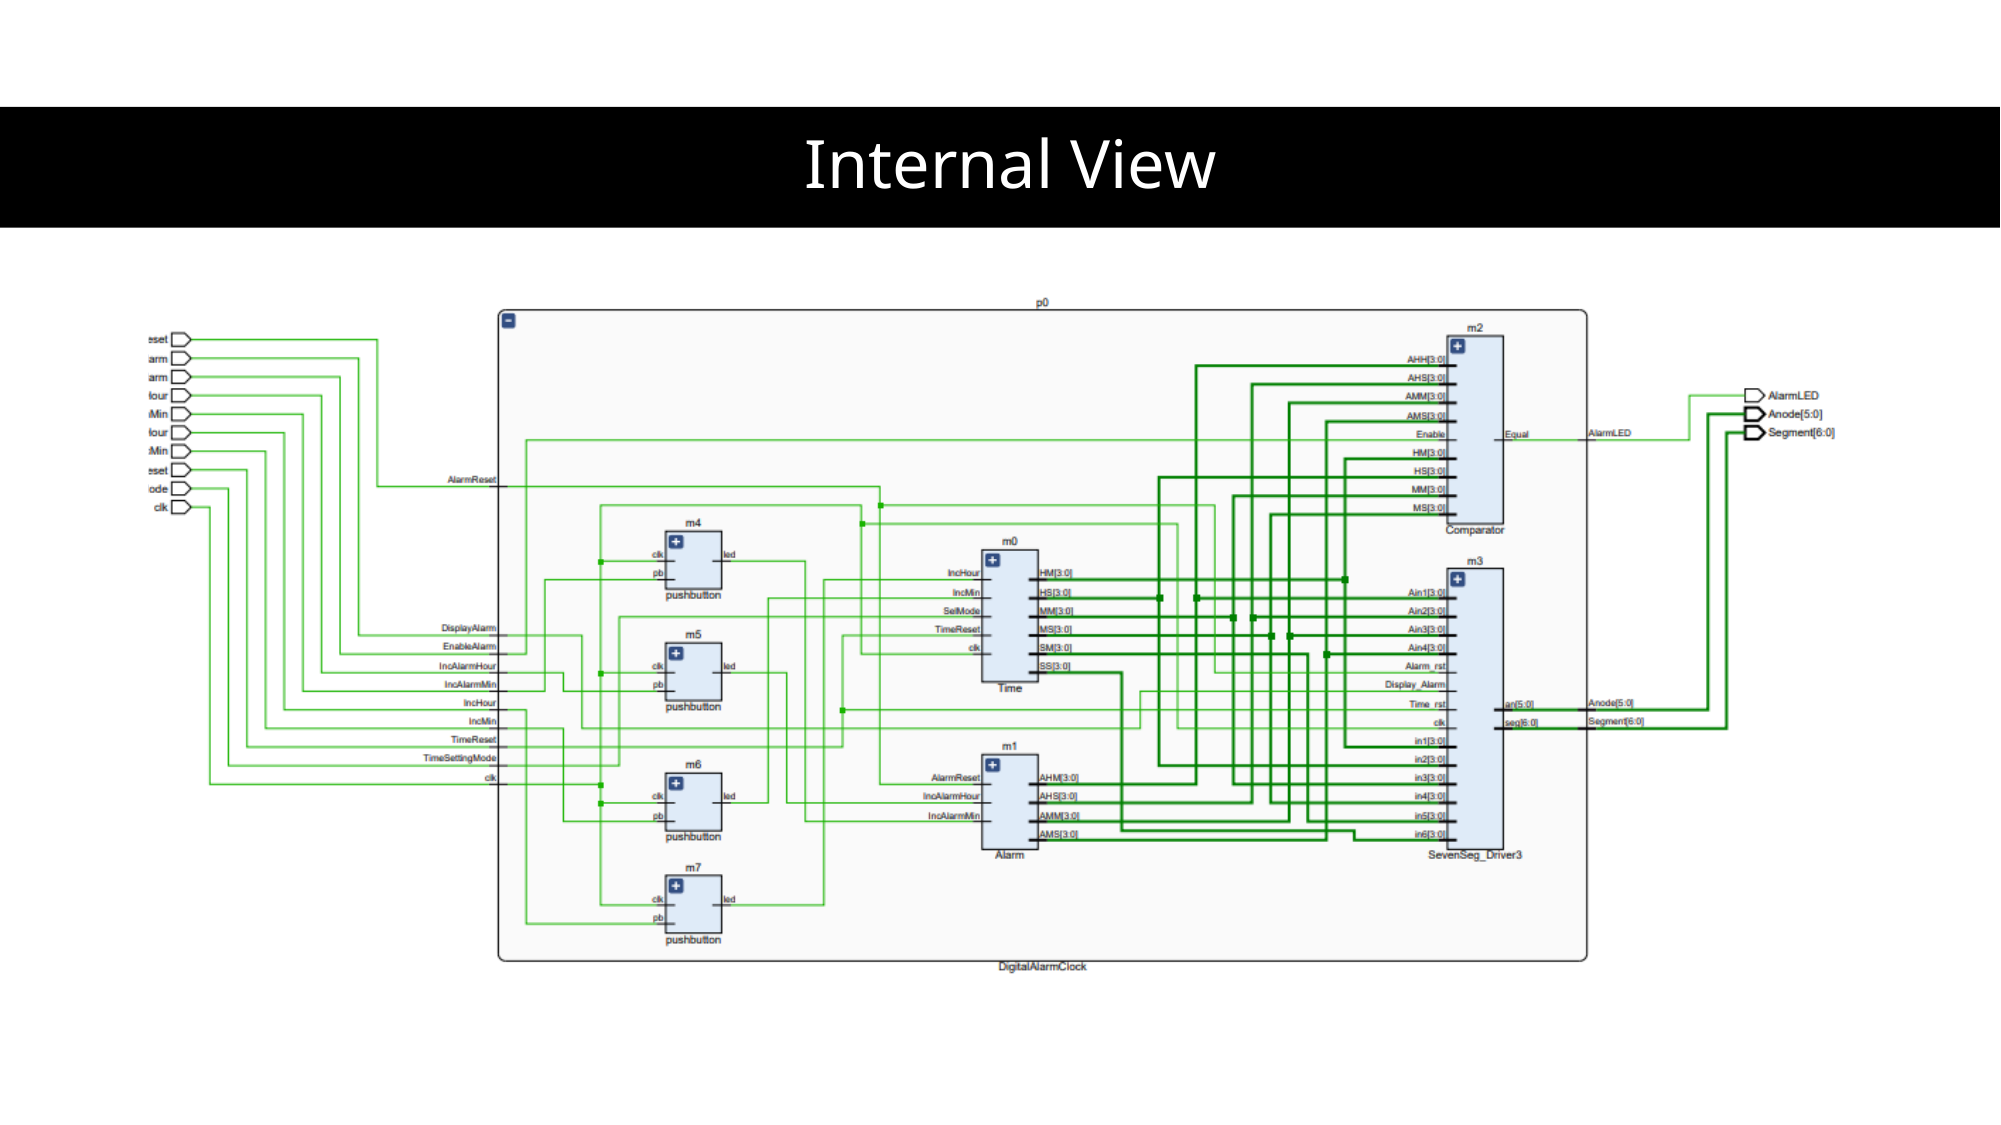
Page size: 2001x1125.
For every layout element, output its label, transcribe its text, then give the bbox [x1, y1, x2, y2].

text_box [0, 106, 2000, 229]
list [148, 274, 1852, 996]
title Internal View [91, 105, 1931, 228]
